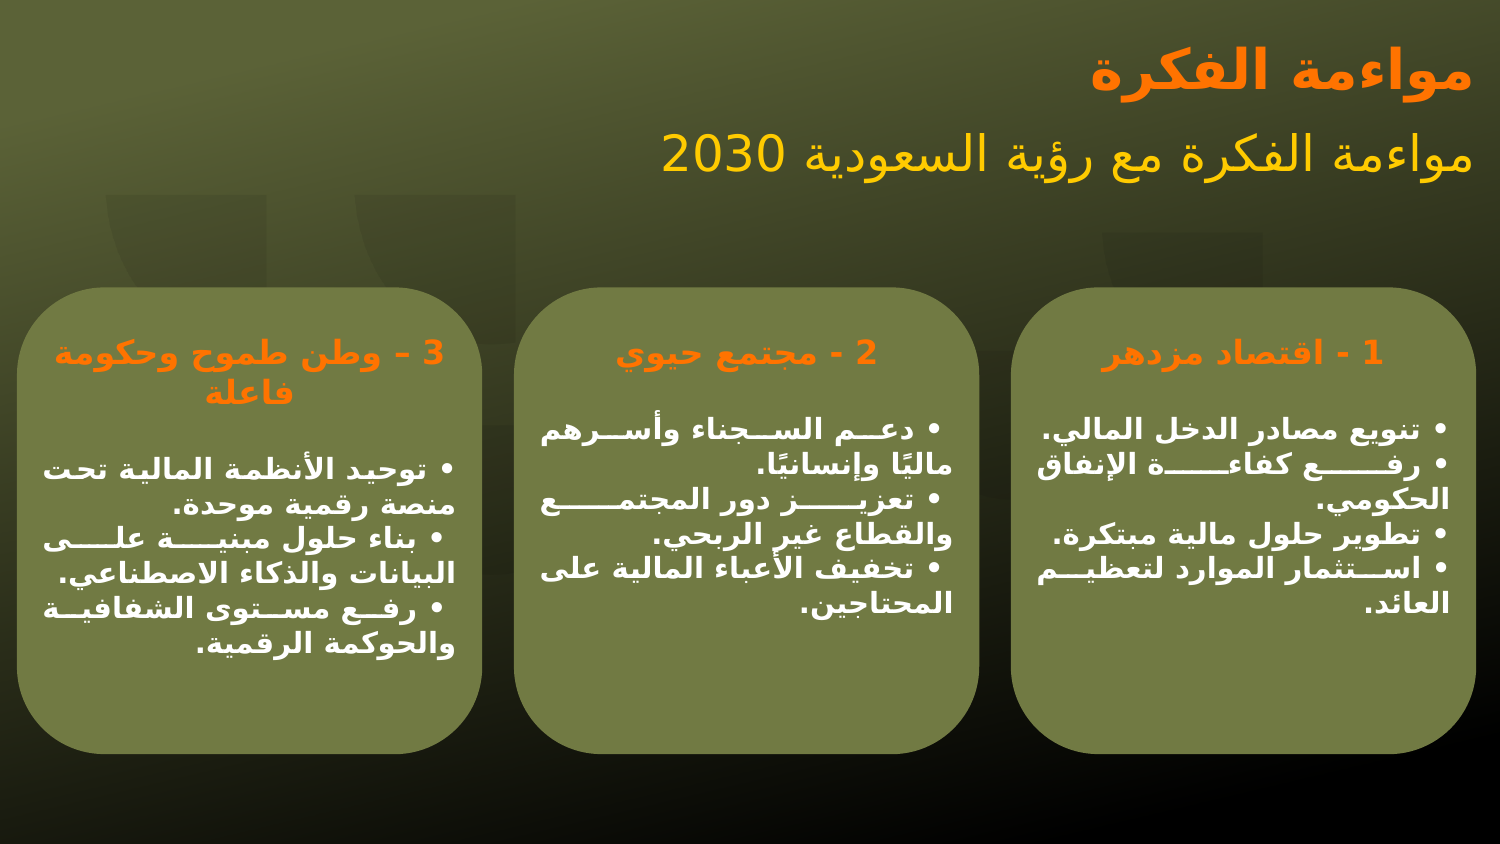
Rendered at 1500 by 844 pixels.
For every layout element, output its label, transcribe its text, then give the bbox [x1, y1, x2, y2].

text_box 1 - اقتصاد مزدهر • تنويع مصادر الدخل المالي. • رفع كفاءة الإنفاق الحكومي. • تطوير حلول مالية مبتكرة. • استثمار الموارد لتعظيم العائد. [1010, 287, 1477, 755]
text_box 3 – وطن طموح وحكومة فاعلة • توحيد الأنظمة المالية تحت منصة رقمية موحدة. • بناء حلول مبنية على البيانات والذكاء الاصطناعي. • رفع مستوى الشفافية والحوكمة الرقمية. [16, 287, 483, 755]
text_box مواءمة الفكرة مع رؤية السعودية 2030 [585, 106, 1491, 173]
text_box 2 - مجتمع حيوي • دعم السجناء وأسرهم ماليًا وإنسانيًا. • تعزيز دور المجتمع والقطاع غير الربحي. • تخفيف الأعباء المالية على المحتاجين. [513, 287, 980, 755]
text_box مواءمة الفكرة [914, 18, 1491, 106]
picture [0, 0, 1500, 844]
